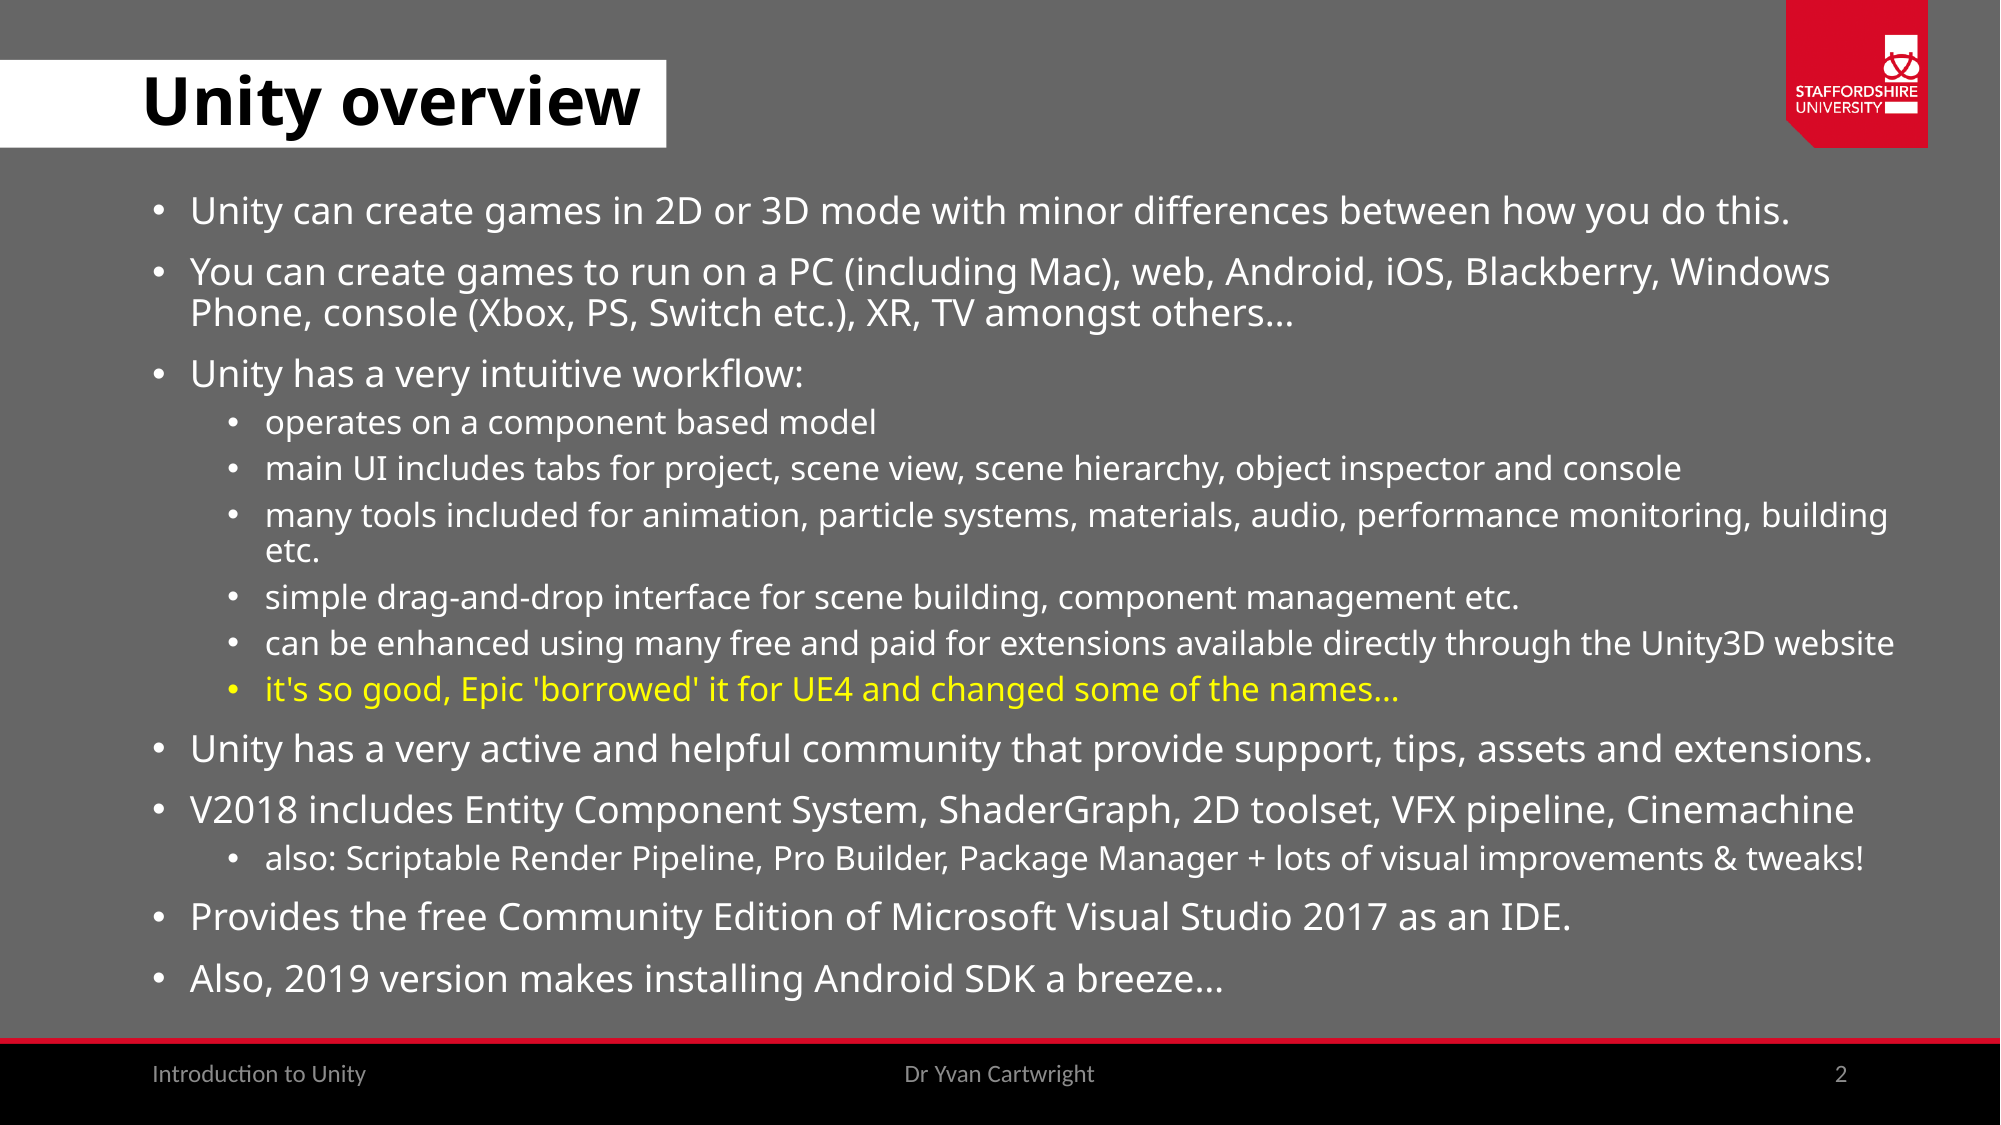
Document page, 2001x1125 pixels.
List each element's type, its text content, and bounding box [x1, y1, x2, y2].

footer Dr Yvan Cartwright [662, 1042, 1338, 1103]
slide_number 2 [1412, 1042, 1863, 1103]
slide_number Introduction to Unity [137, 1042, 588, 1103]
list Unity can create games in 2D or 3D mode with minor differences between how you do this. You can create games to run on a PC (including Mac), web, Android, iOS, Blackberry, Windows Phone, console (Xbox, PS, Switch etc.), XR, TV amongst others… Unity has a very intuitive workflow: operates on a component based model main UI includes tabs for project, scene view, scene hierarchy, object inspector and console many tools included for animation, particle systems, materials, audio, performance monitoring, building etc. simple drag-and-drop interface for scene building, component management etc. can be enhanced using many free and paid for extensions available directly through the Unity3D website it's so good, Epic 'borrowed' it for UE4 and changed some of the names… Unity has a very active and helpful community that provide support, tips, assets and extensions. V2018 includes Entity Component System, ShaderGraph, 2D toolset, VFX pipeline, Cinemachine also: Scriptable Render Pipeline, Pro Builder, Package Manager + lots of visual improvements & tweaks! Provides the free Community Edition of Microsoft Visual Studio 2017 as an IDE. Also, 2019 version makes installing Android SDK a breeze… [137, 177, 1925, 1014]
picture [1786, 0, 1928, 148]
title Unity overview [0, 59, 667, 148]
